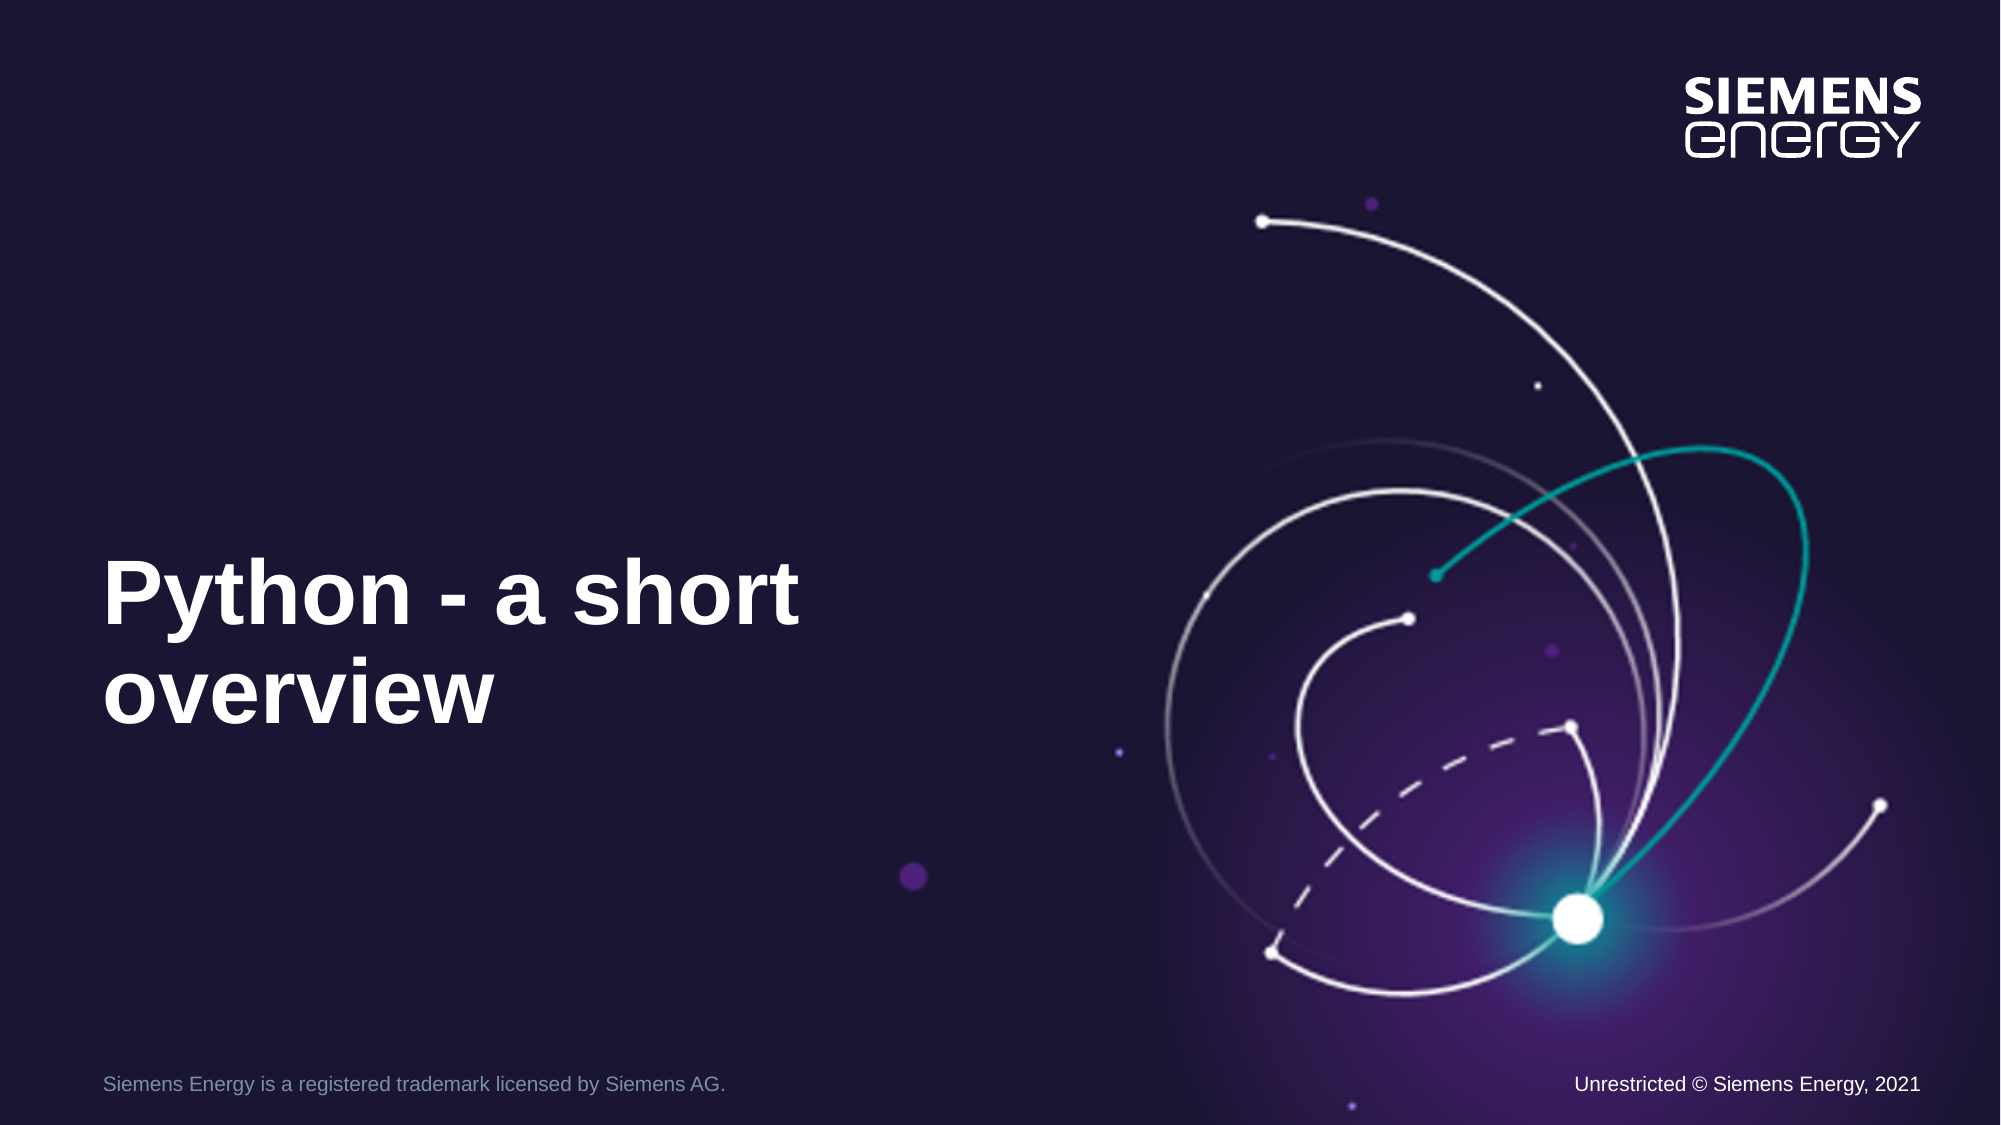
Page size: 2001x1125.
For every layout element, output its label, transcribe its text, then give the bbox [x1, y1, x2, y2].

picture [0, 0, 2001, 1125]
title Python - a short overview [102, 232, 1024, 743]
